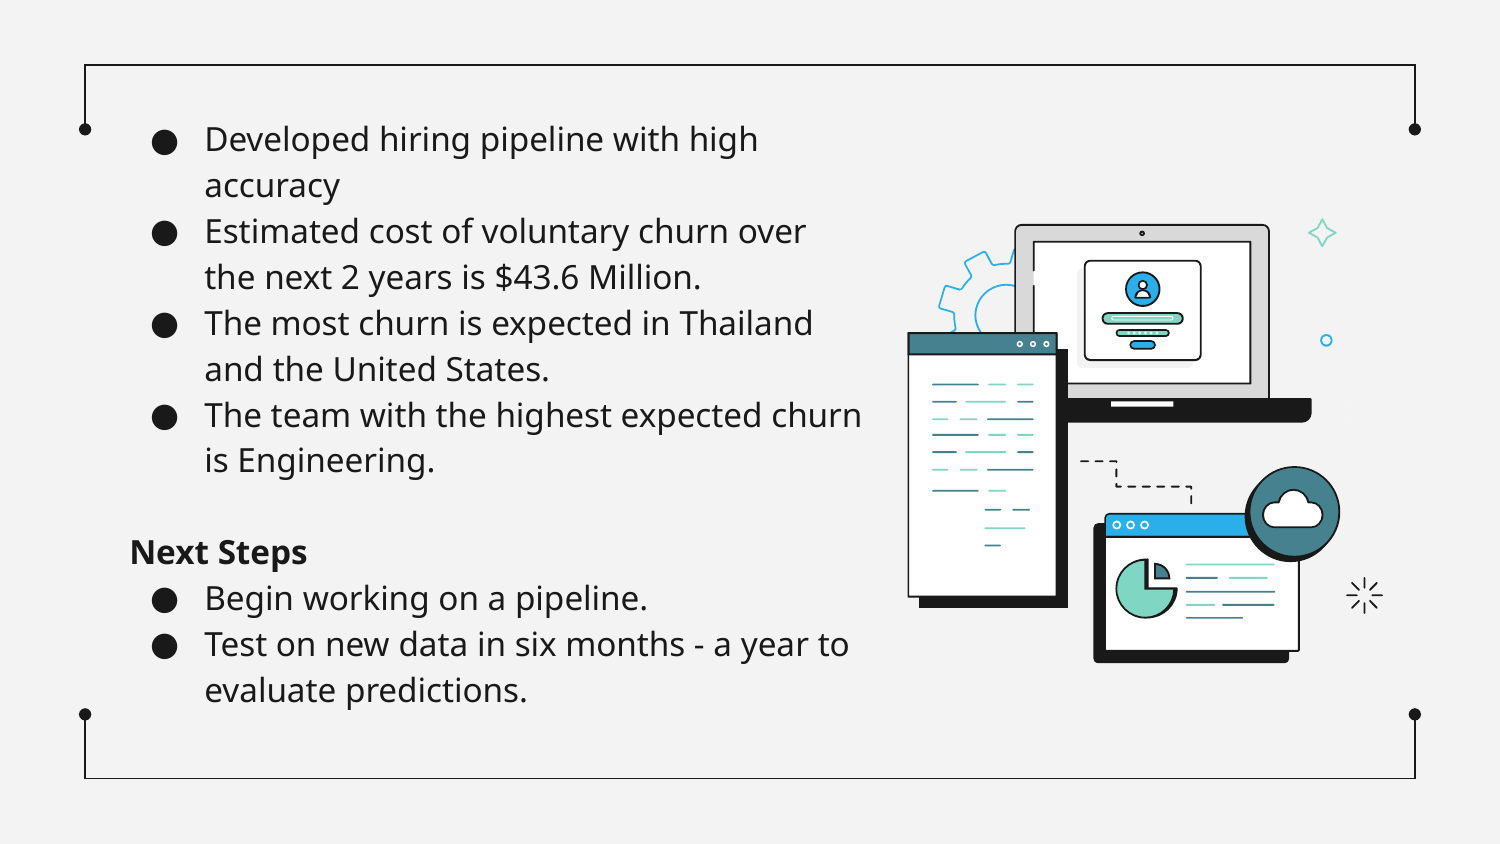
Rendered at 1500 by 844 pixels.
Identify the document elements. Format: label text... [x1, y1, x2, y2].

list Developed hiring pipeline with high accuracy Estimated cost of voluntary churn over the next 2 years is $43.6 Million. The most churn is expected in Thailand and the United States. The team with the highest expected churn is Engineering. Next Steps Begin working on a pipeline. Test on new data in six months - a year to evaluate predictions. [114, 97, 882, 750]
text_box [907, 218, 1384, 664]
